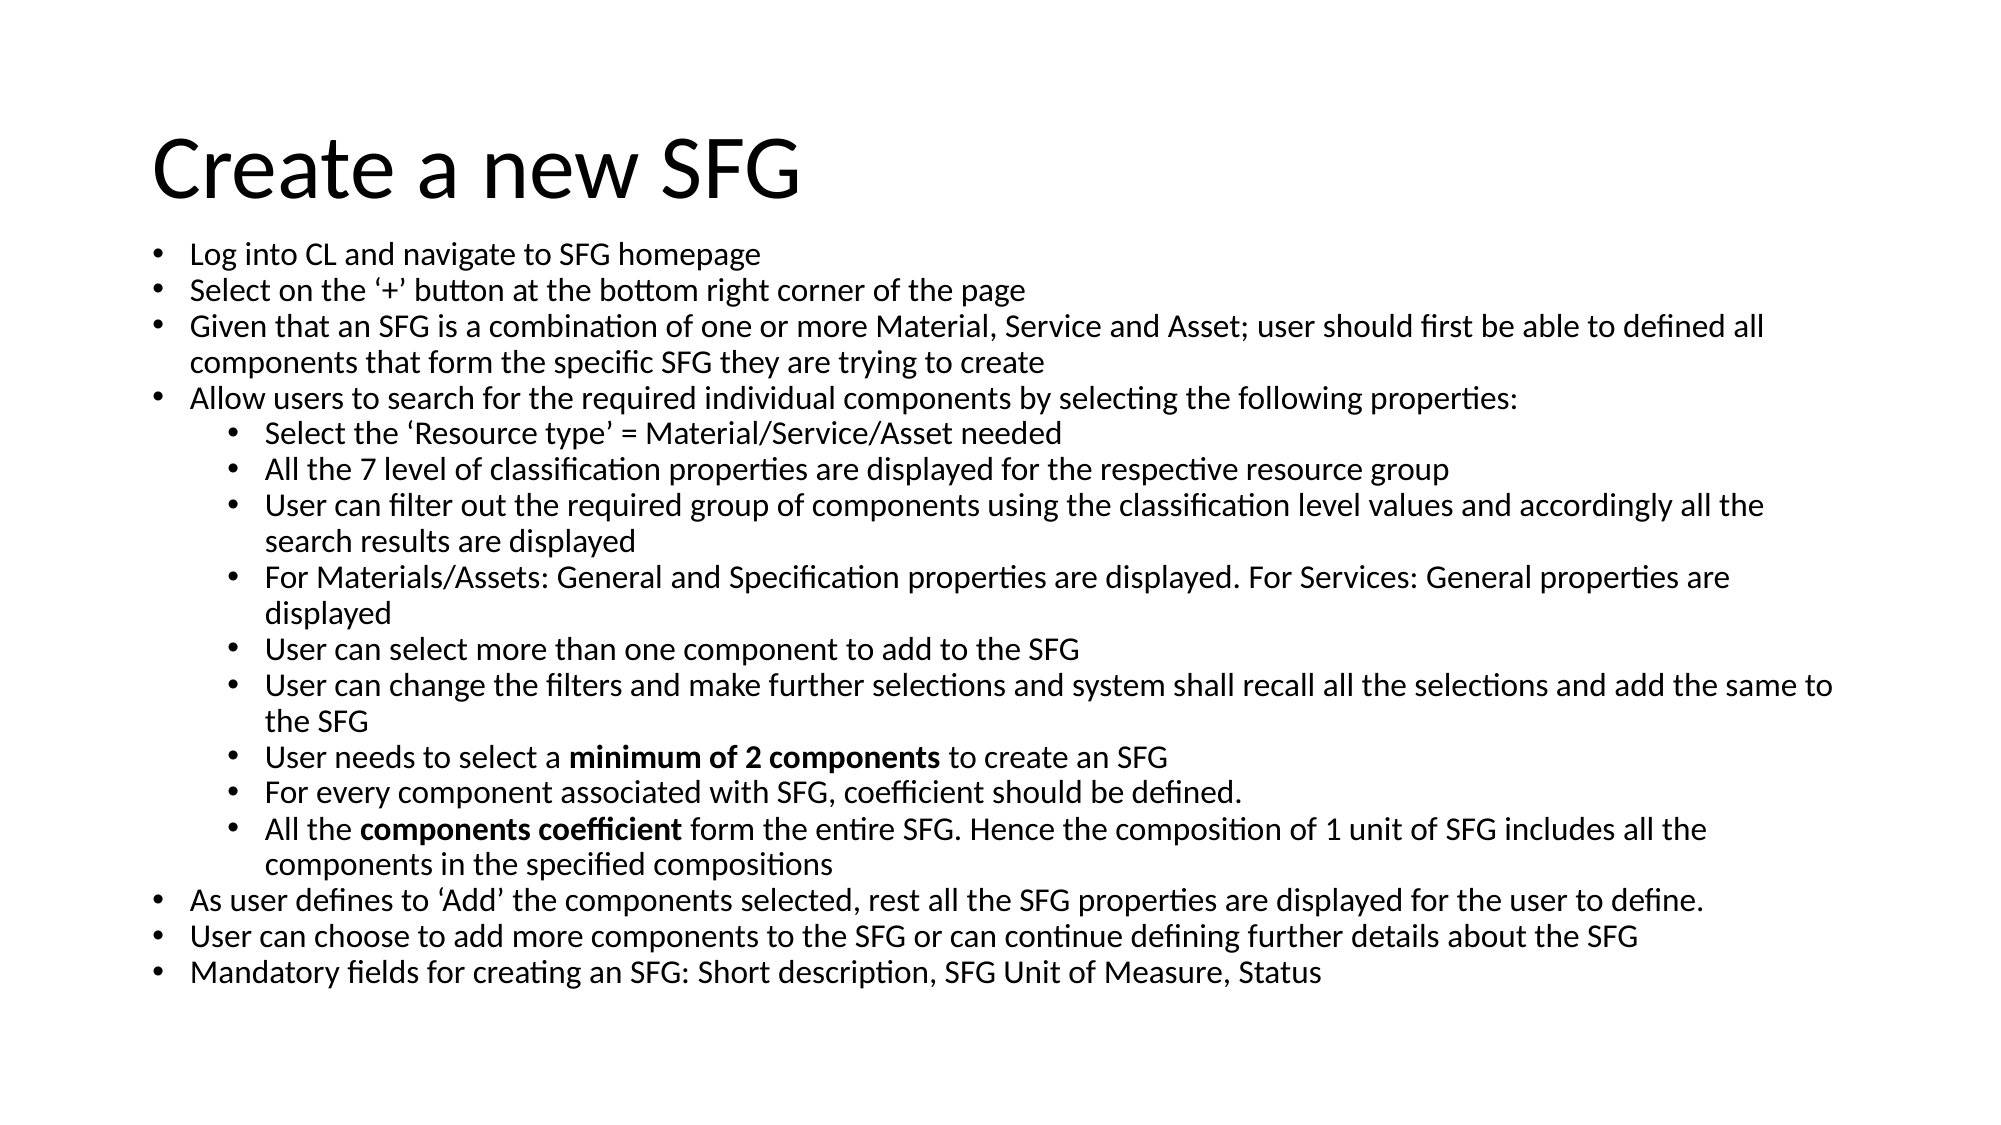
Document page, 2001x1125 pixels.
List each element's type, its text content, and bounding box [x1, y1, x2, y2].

list Log into CL and navigate to SFG homepage Select on the ‘+’ button at the bottom right corner of the page Given that an SFG is a combination of one or more Material, Service and Asset; user should first be able to defined all components that form the specific SFG they are trying to create Allow users to search for the required individual components by selecting the following properties: Select the ‘Resource type’ = Material/Service/Asset needed All the 7 level of classification properties are displayed for the respective resource group User can filter out the required group of components using the classification level values and accordingly all the search results are displayed For Materials/Assets: General and Specification properties are displayed. For Services: General properties are displayed User can select more than one component to add to the SFG User can change the filters and make further selections and system shall recall all the selections and add the same to the SFG User needs to select a minimum of 2 components to create an SFG For every component associated with SFG, coefficient should be defined. All the components coefficient form the entire SFG. Hence the composition of 1 unit of SFG includes all the components in the specified compositions As user defines to ‘Add’ the components selected, rest all the SFG properties are displayed for the user to define. User can choose to add more components to the SFG or can continue defining further details about the SFG Mandatory fields for creating an SFG: Short description, SFG Unit of Measure, Status [137, 229, 1863, 943]
title Create a new SFG [137, 59, 1863, 229]
